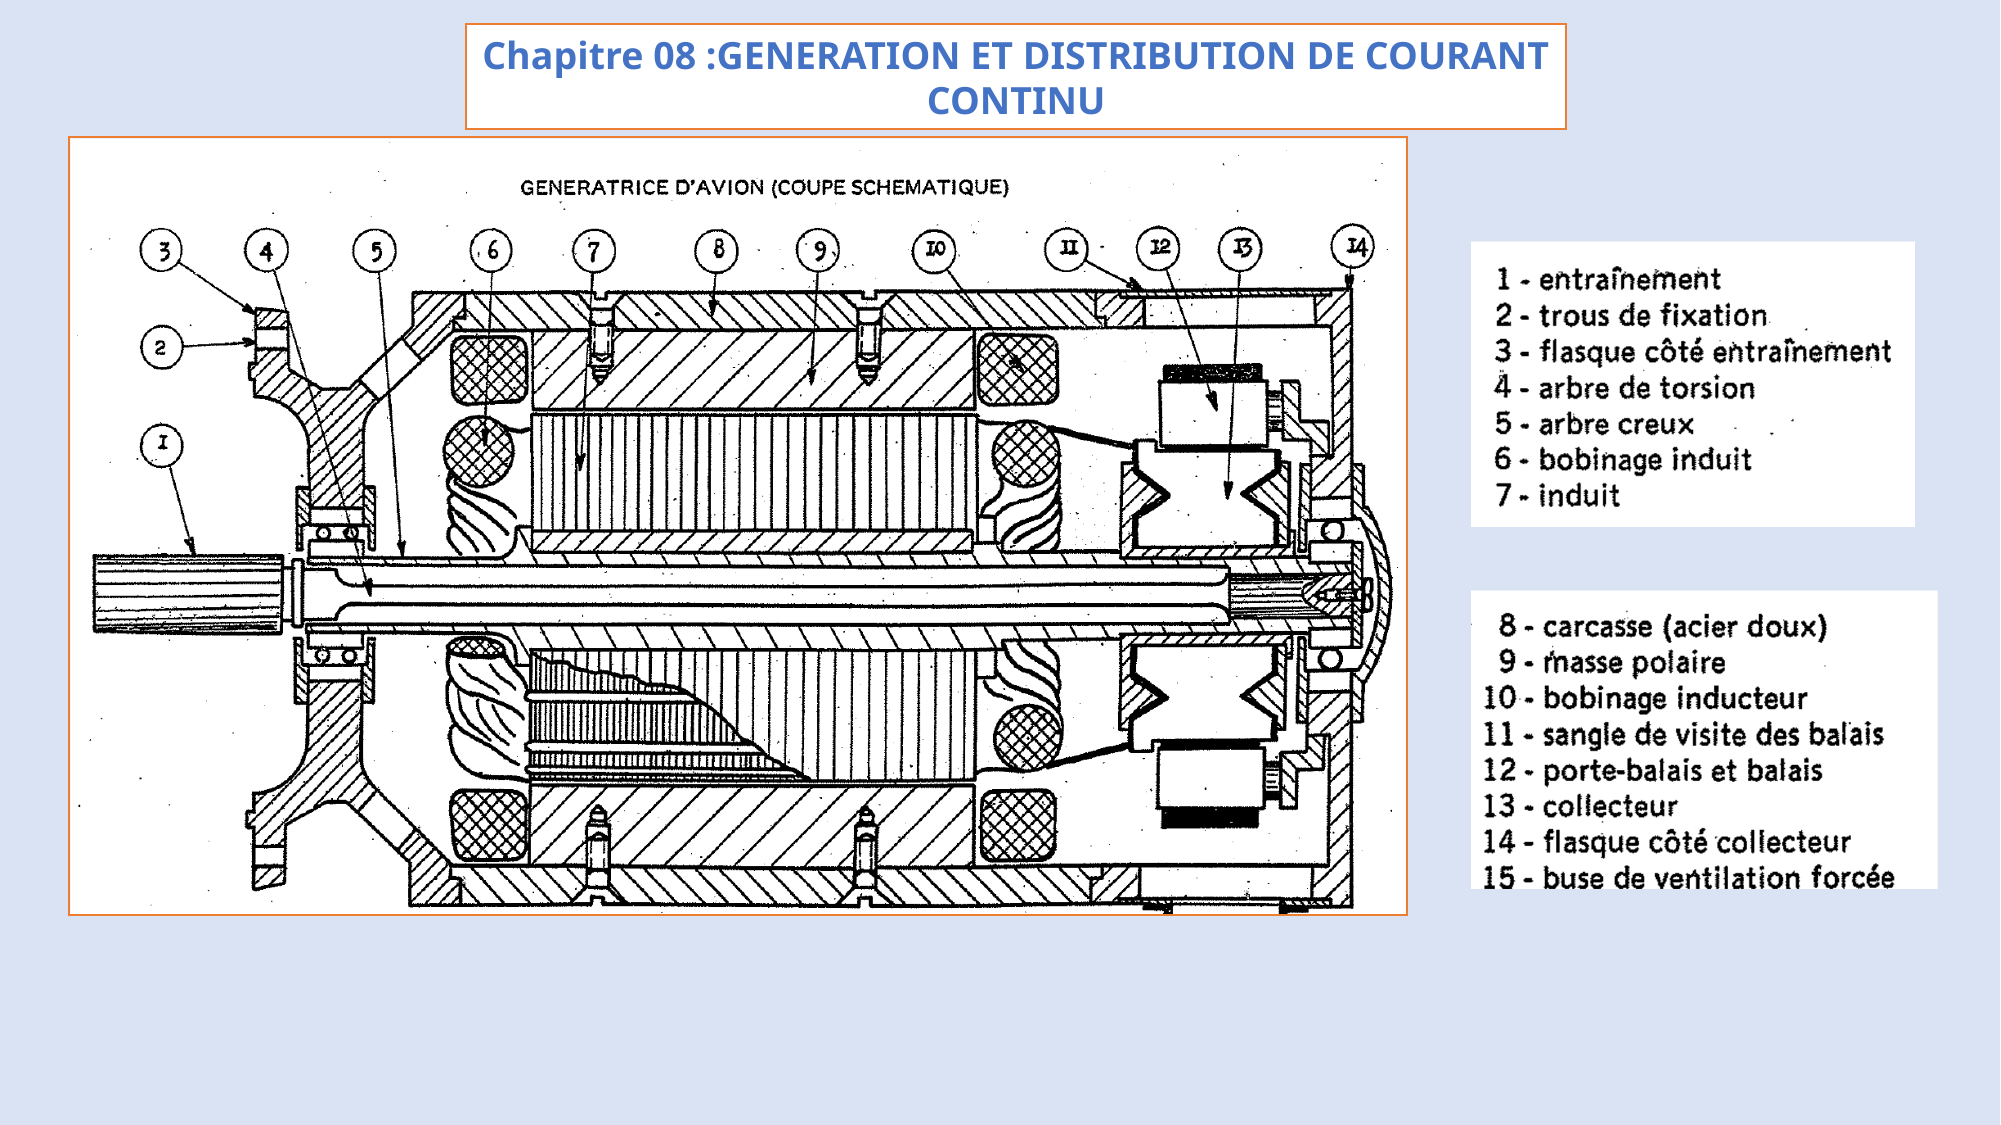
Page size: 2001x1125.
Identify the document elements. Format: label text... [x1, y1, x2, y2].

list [350, 0, 1127, 1125]
picture [1525, 137, 1860, 973]
text_box Chapitre 08 :GENERATION ET DISTRIBUTION DE COURANT CONTINU [1127, 23, 1567, 130]
